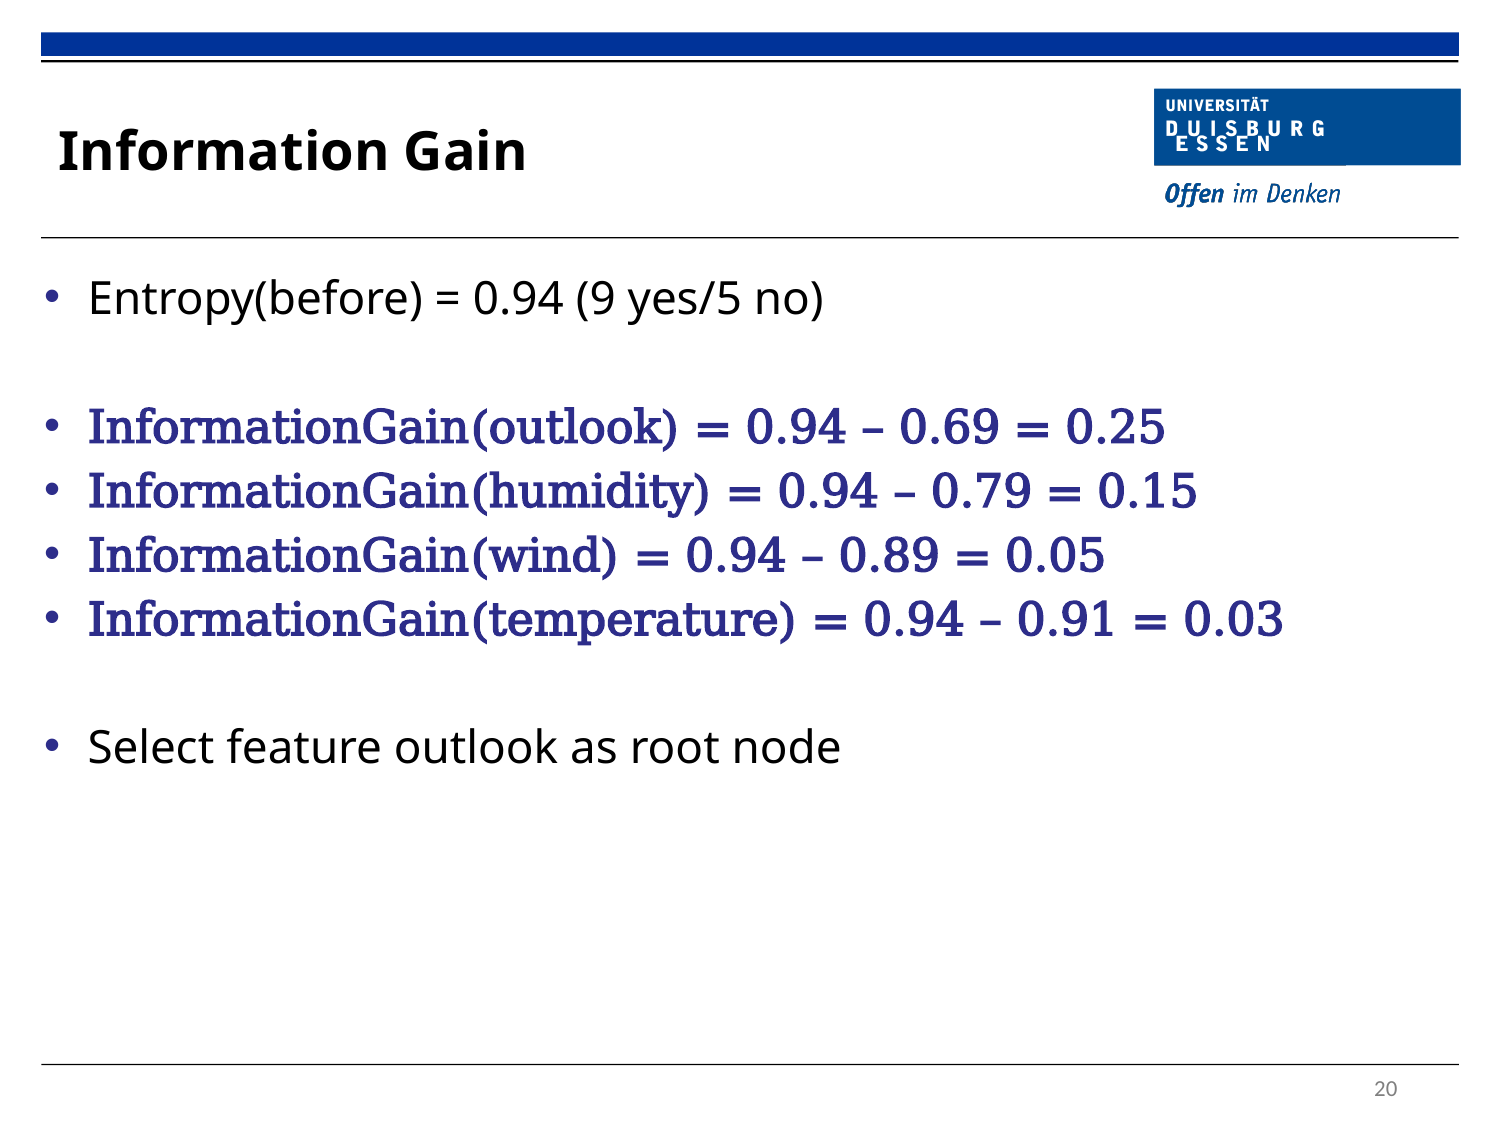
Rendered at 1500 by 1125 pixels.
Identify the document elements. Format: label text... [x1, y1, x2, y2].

title Information Gain [58, 79, 1126, 218]
picture [1154, 80, 1461, 213]
list Entropy(before) = 0.94 (9 yes/5 no) InformationGain(outlook) = 0.94 – 0.69 = 0.25 InformationGain(humidity) = 0.94 – 0.79 = 0.15 InformationGain(wind) = 0.94 – 0.89 = 0.05 InformationGain(temperature) = 0.94 – 0.91 = 0.03 Select feature outlook as root node [29, 261, 1447, 563]
